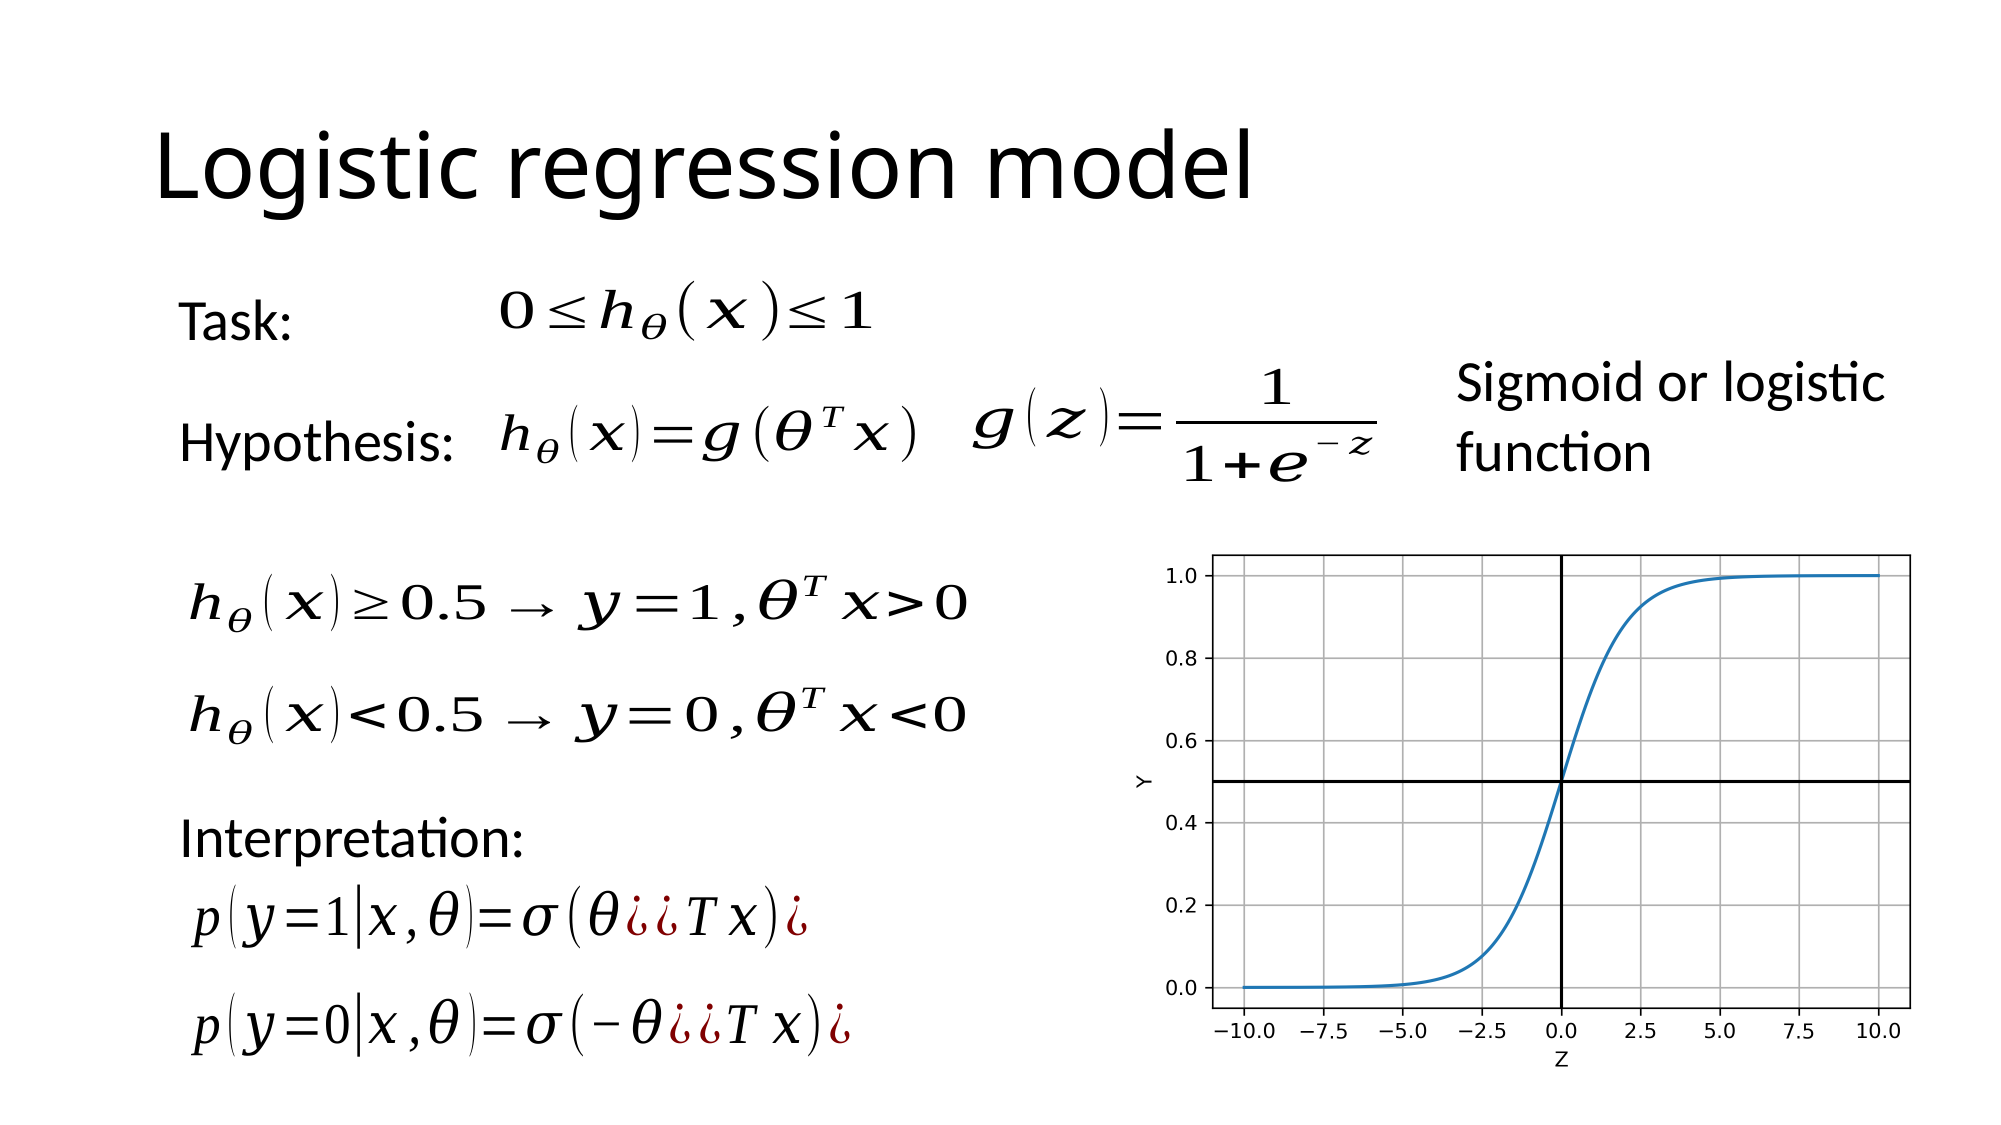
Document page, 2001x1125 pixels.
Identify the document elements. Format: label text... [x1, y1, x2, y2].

title Logistic regression model [137, 59, 1863, 278]
picture [1099, 482, 2000, 1083]
text_box Sigmoid or logistic function [1441, 335, 1944, 482]
text_box Interpretation: [164, 791, 542, 877]
text_box Task: [163, 274, 310, 360]
text_box Hypothesis: [164, 395, 472, 481]
